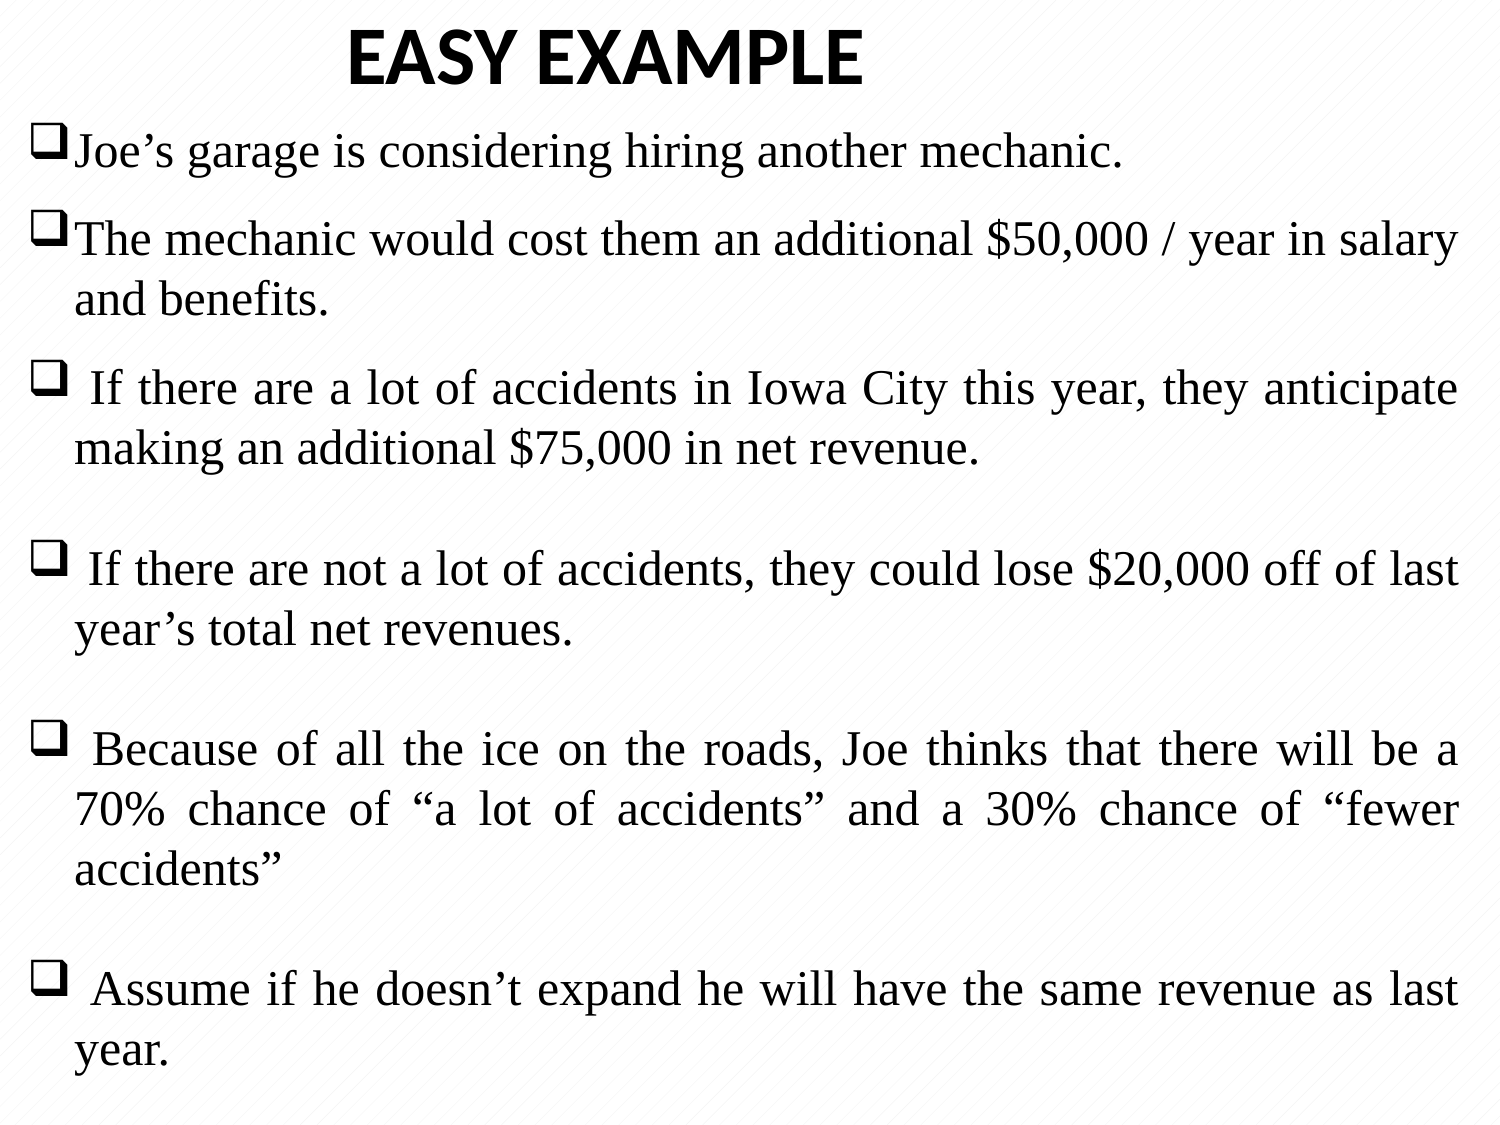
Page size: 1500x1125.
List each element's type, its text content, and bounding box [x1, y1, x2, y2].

text_box EASY EXAMPLE [331, 0, 881, 109]
text_box Joe’s garage is considering hiring another mechanic. The mechanic would cost them an additional $50,000 / year in salary and benefits. If there are a lot of accidents in Iowa City this year, they anticipate making an additional $75,000 in net revenue. If there are not a lot of accidents, they could lose $20,000 off of last year’s total net revenues. Because of all the ice on the roads, Joe thinks that there will be a 70% chance of “a lot of accidents” and a 30% chance of “fewer accidents” Assume if he doesn’t expand he will have the same revenue as last year. [12, 110, 1475, 1083]
